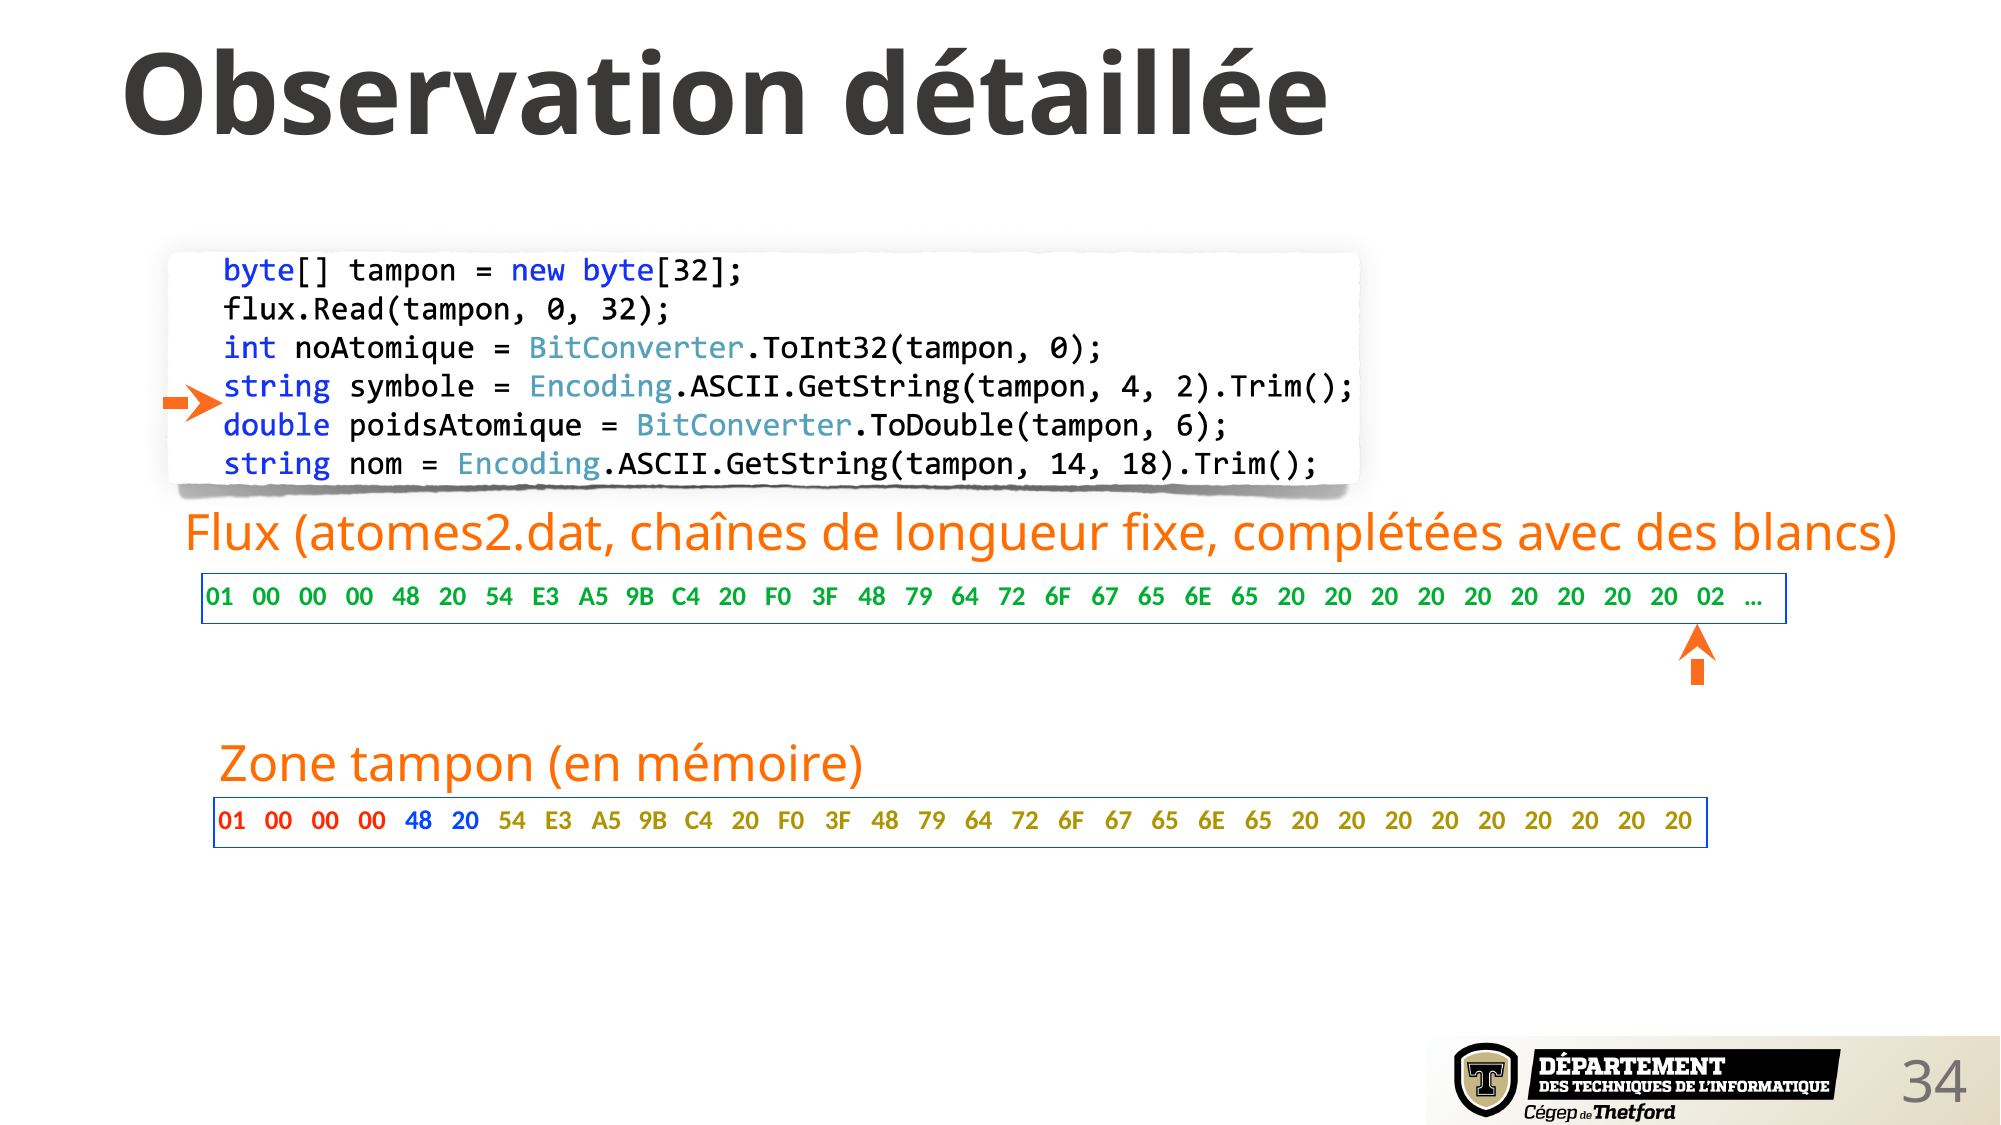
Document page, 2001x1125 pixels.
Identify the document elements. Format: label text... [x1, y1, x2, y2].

table_header 3F [821, 798, 867, 847]
table_header 20 [1474, 798, 1520, 847]
table_header 6E [1180, 574, 1227, 623]
table_header 54 [481, 574, 528, 623]
table_header 6F [1054, 798, 1101, 847]
table_header 65 [1134, 574, 1180, 623]
table_header 48 [867, 798, 914, 847]
table_header 00 [307, 798, 354, 847]
text_box [1691, 624, 1704, 636]
table_header 9B [621, 574, 668, 623]
table_header 02 [1693, 574, 1739, 623]
table_header E3 [528, 574, 575, 623]
table_header 65 [1227, 574, 1273, 623]
table_header 65 [1241, 798, 1287, 847]
table_header 79 [914, 798, 961, 847]
table_header 00 [248, 574, 295, 623]
table_header 48 [388, 574, 435, 623]
table_header 67 [1087, 574, 1134, 623]
table_header 20 [1520, 798, 1567, 847]
table_header 01 [203, 574, 248, 623]
table_header 20 [1506, 574, 1553, 623]
table_header 65 [1147, 798, 1194, 847]
table_header 20 [435, 574, 481, 623]
table_header 20 [1380, 798, 1427, 847]
table_header 67 [1101, 798, 1147, 847]
table_header C4 [681, 798, 727, 847]
table_header 00 [295, 574, 342, 623]
table_header 72 [1007, 798, 1054, 847]
table_header 20 [1273, 574, 1320, 623]
picture [1426, 1036, 1870, 1125]
table_header 20 [714, 574, 761, 623]
table_header 6F [1040, 574, 1087, 623]
table_header 20 [727, 798, 774, 847]
table_header A5 [587, 798, 634, 847]
table_header 01 [215, 798, 261, 847]
table_header 20 [1427, 798, 1474, 847]
table_header 20 [1413, 574, 1460, 623]
table_header 00 [354, 798, 401, 847]
table_header 20 [1660, 798, 1706, 847]
table_header F0 [774, 798, 821, 847]
table_header 64 [961, 798, 1007, 847]
table_header 72 [994, 574, 1040, 623]
table_header 20 [1367, 574, 1413, 623]
table_header 20 [1600, 574, 1646, 623]
table_header … [1739, 574, 1785, 623]
table_header C4 [668, 574, 714, 623]
text_box Observation détaillée [104, 0, 2000, 187]
table_header 64 [947, 574, 994, 623]
table_header 48 [401, 798, 447, 847]
table_header 20 [1567, 798, 1614, 847]
table_header 00 [342, 574, 388, 623]
picture [139, 221, 1387, 514]
table_header 20 [1334, 798, 1380, 847]
table_header 20 [1287, 798, 1334, 847]
table_header A5 [575, 574, 621, 623]
table_header E3 [541, 798, 587, 847]
table_header 3F [808, 574, 854, 623]
table_header F0 [761, 574, 808, 623]
table_header 6E [1194, 798, 1241, 847]
table_header 20 [1646, 574, 1693, 623]
table_header 54 [494, 798, 541, 847]
table_header 20 [1614, 798, 1660, 847]
table_header 48 [854, 574, 901, 623]
table_header 00 [261, 798, 307, 847]
table_header 79 [901, 574, 947, 623]
text_box Zone tampon (en mémoire) [139, 726, 1534, 797]
table_header 9B [634, 798, 681, 847]
text_box Flux (atomes2.dat, chaînes de longueur fixe, complétées avec des blancs) [104, 495, 1971, 567]
table_header 20 [1460, 574, 1506, 623]
table_header 20 [447, 798, 494, 847]
table_header 20 [1553, 574, 1600, 623]
table_header 20 [1320, 574, 1367, 623]
